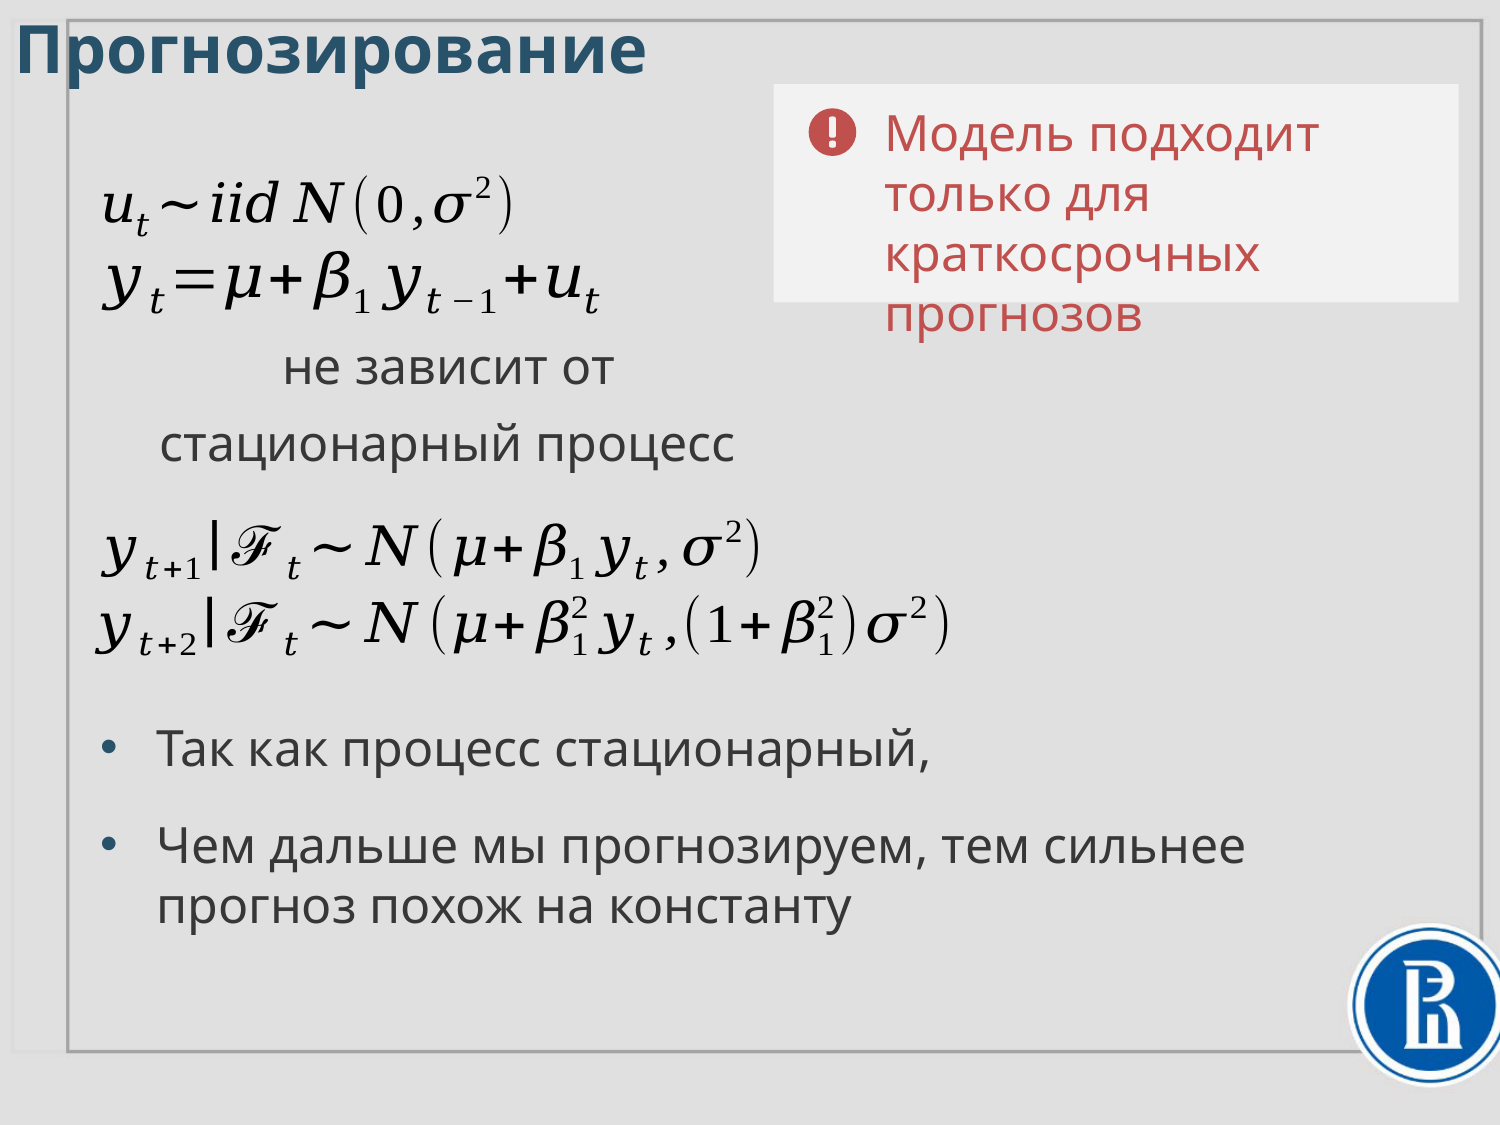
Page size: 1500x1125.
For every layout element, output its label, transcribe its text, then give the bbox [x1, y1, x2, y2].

text_box [773, 83, 1459, 303]
text_box Модель подходит только для краткосрочных прогнозов [869, 94, 1459, 350]
text_box Прогнозирование [0, 0, 1500, 96]
text_box [808, 108, 857, 156]
picture [0, 96, 1500, 1125]
